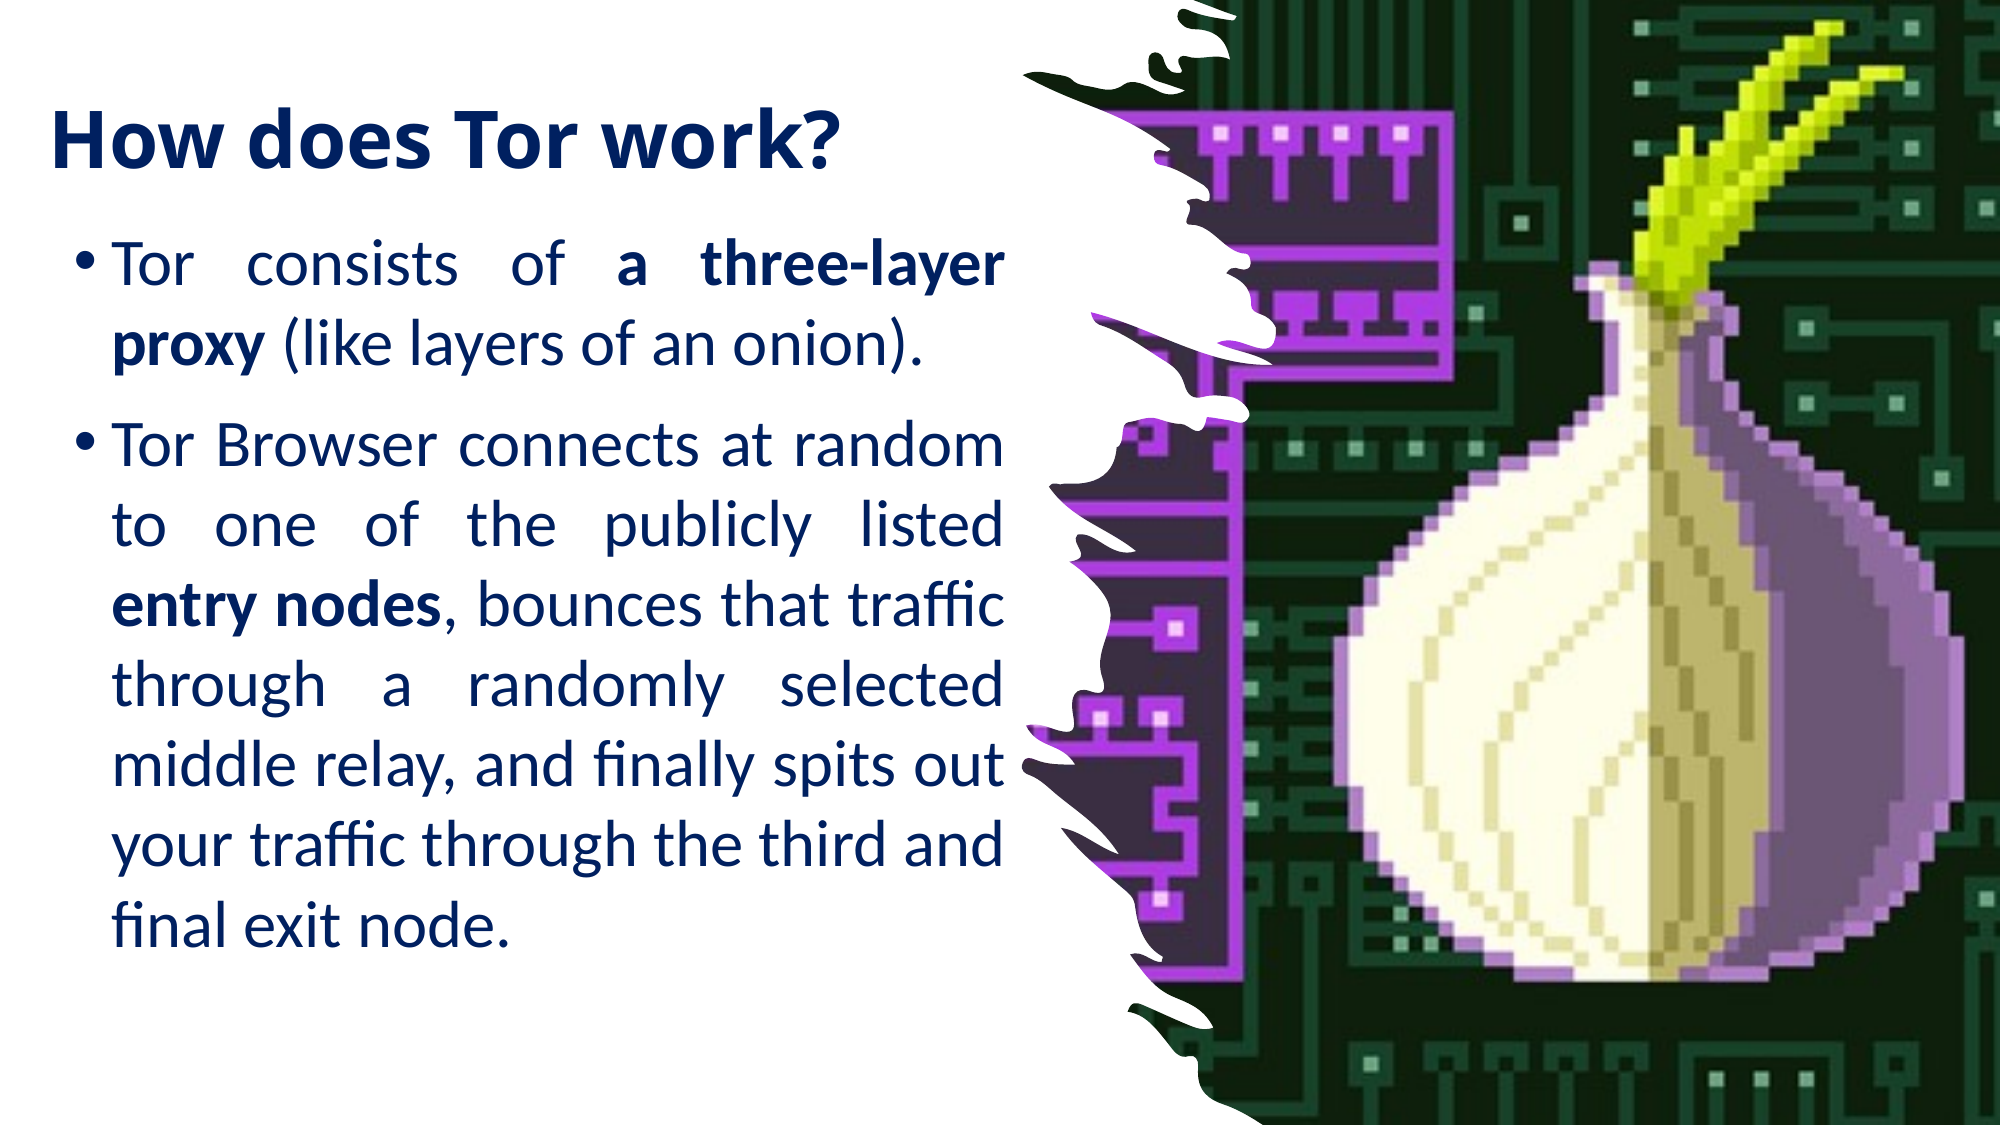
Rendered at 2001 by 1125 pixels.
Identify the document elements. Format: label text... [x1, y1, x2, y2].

picture [1021, 0, 2000, 1125]
list Tor consists of a three-layer proxy (like layers of an onion). Tor Browser connects at random to one of the publicly listed entry nodes, bounces that traffic through a randomly selected middle relay, and finally spits out your traffic through the third and final exit node. [58, 211, 1021, 1086]
title How does Tor work? [33, 59, 896, 226]
text_box [0, 0, 1021, 1125]
